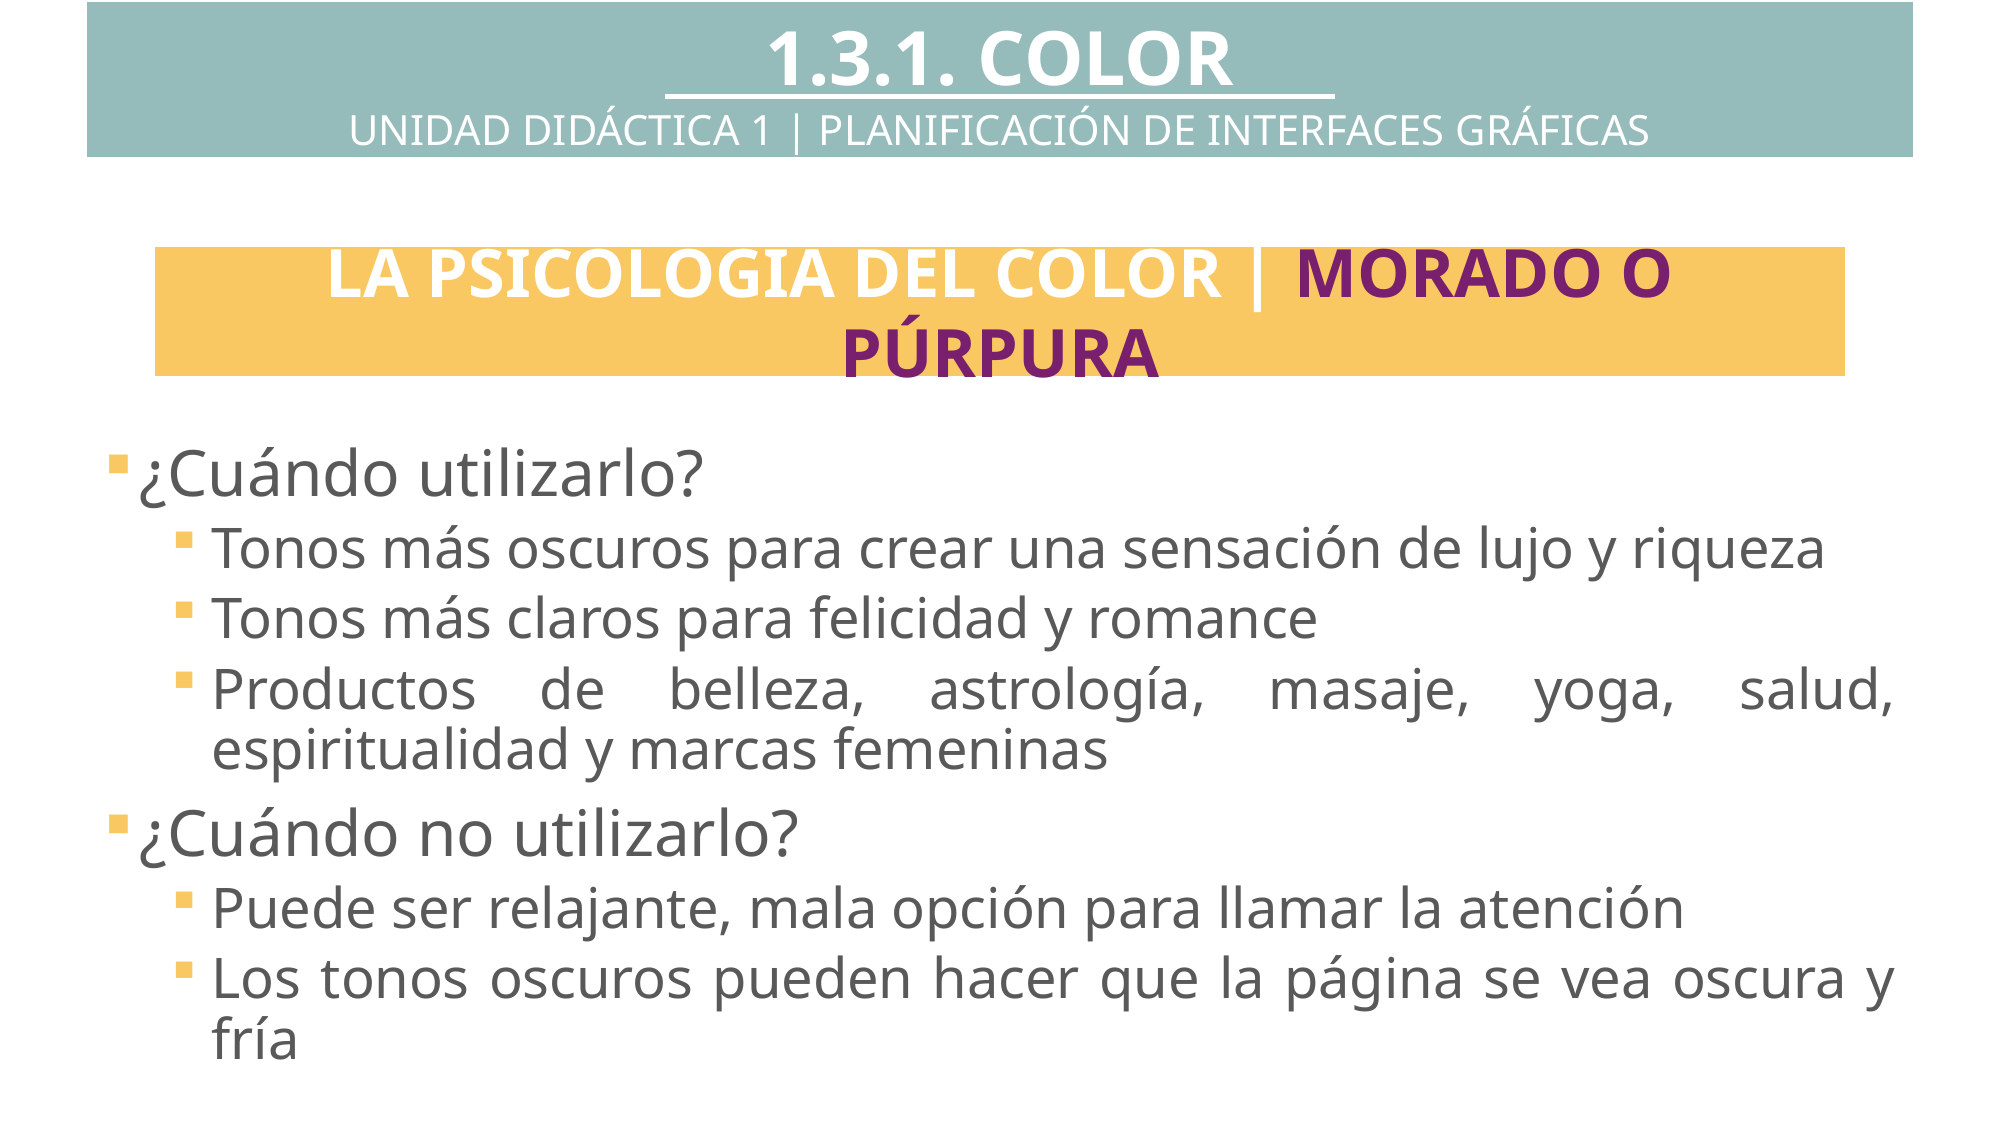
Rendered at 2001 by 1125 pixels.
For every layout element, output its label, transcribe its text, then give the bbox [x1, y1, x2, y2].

text_box LA PSICOLOGÍA DEL COLOR | MORADO O PÚRPURA [155, 247, 1845, 376]
list ¿Cuándo utilizarlo? Tonos más oscuros para crear una sensación de lujo y riqueza Tonos más claros para felicidad y romance Productos de belleza, astrología, masaje, yoga, salud, espiritualidad y marcas femeninas ¿Cuándo no utilizarlo? Puede ser relajante, mala opción para llamar la atención Los tonos oscuros pueden hacer que la página se vea oscura y fría [88, 248, 1912, 1093]
text_box 1.3.1. COLOR [87, 2, 1913, 102]
text_box UNIDAD DIDÁCTICA 1 | PLANIFICACIÓN DE INTERFACES GRÁFICAS [87, 102, 1913, 157]
